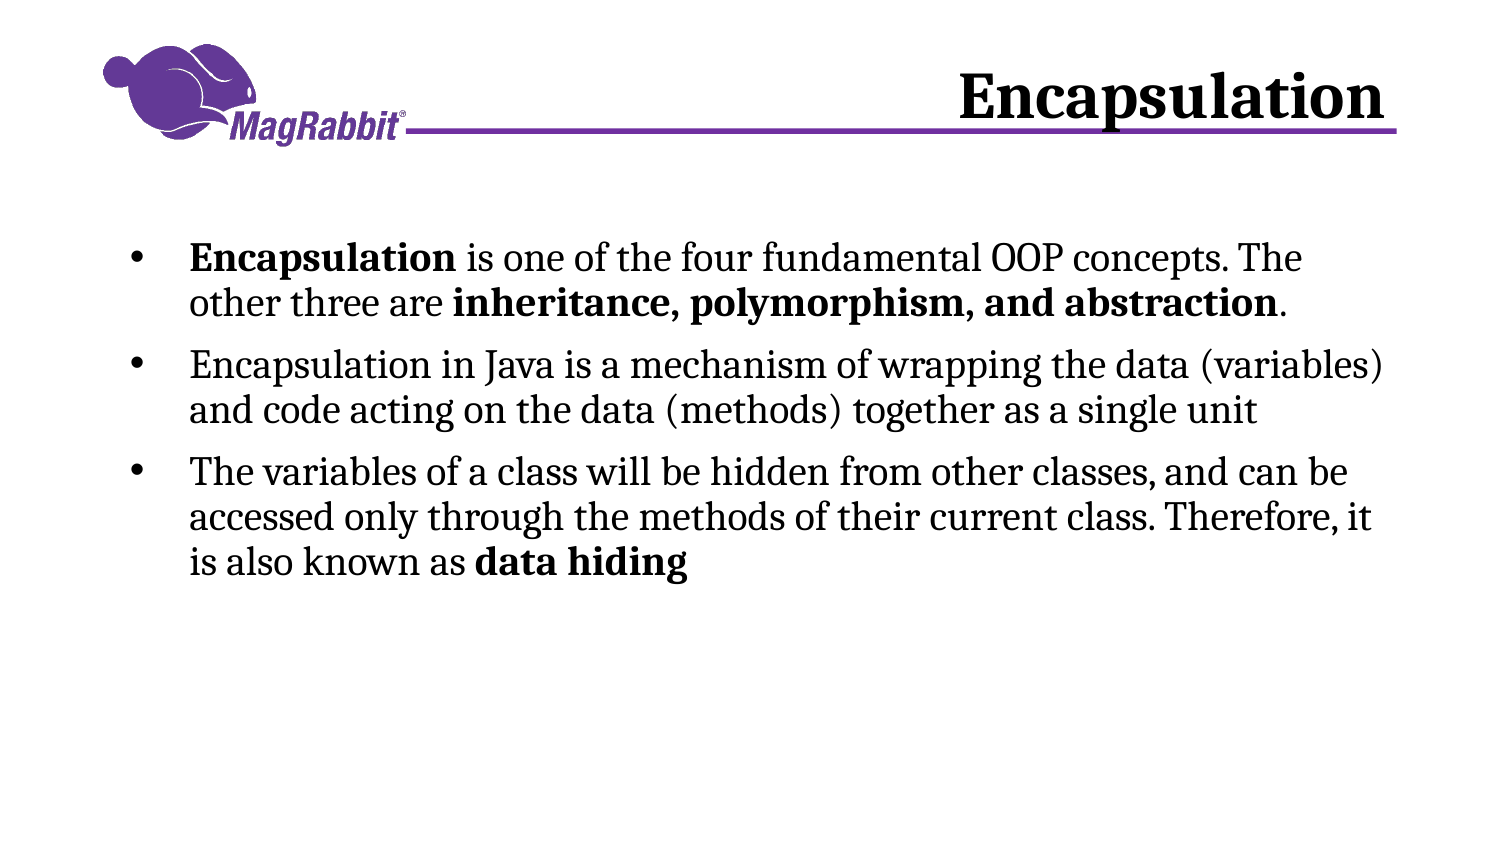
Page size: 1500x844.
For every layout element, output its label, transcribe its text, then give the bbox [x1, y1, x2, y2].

list Encapsulation is one of the four fundamental OOP concepts. The other three are inheritance, polymorphism, and abstraction. Encapsulation in Java is a mechanism of wrapping the data (variables) and code acting on the data (methods) together as a single unit The variables of a class will be hidden from other classes, and can be accessed only through the methods of their current class. Therefore, it is also known as data hiding [103, 224, 1397, 760]
title Encapsulation [563, 44, 1397, 150]
picture [103, 44, 406, 150]
